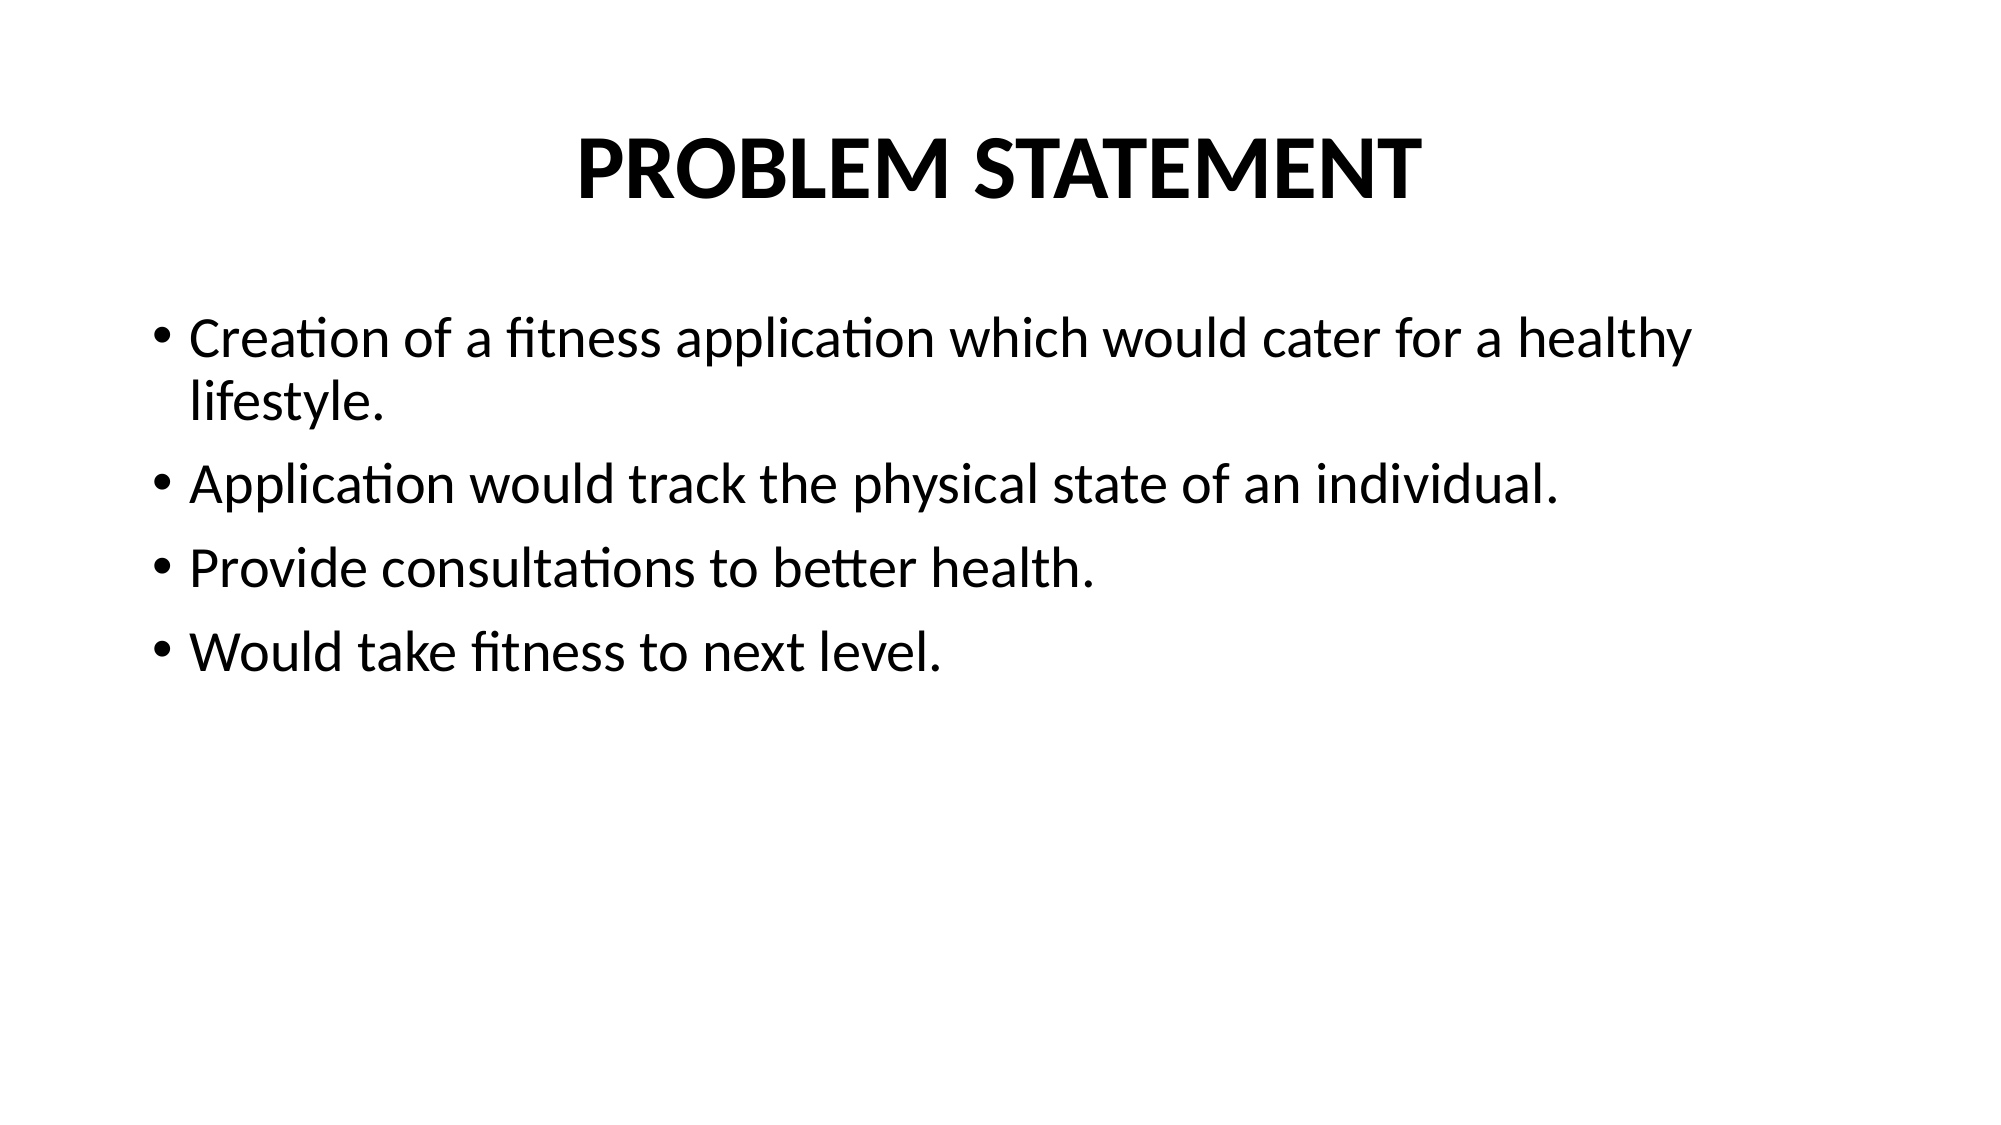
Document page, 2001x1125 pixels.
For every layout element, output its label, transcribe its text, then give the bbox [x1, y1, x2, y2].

title PROBLEM STATEMENT [137, 59, 1863, 278]
list Creation of a fitness application which would cater for a healthy lifestyle. Application would track the physical state of an individual. Provide consultations to better health. Would take fitness to next level. [137, 299, 1863, 1014]
